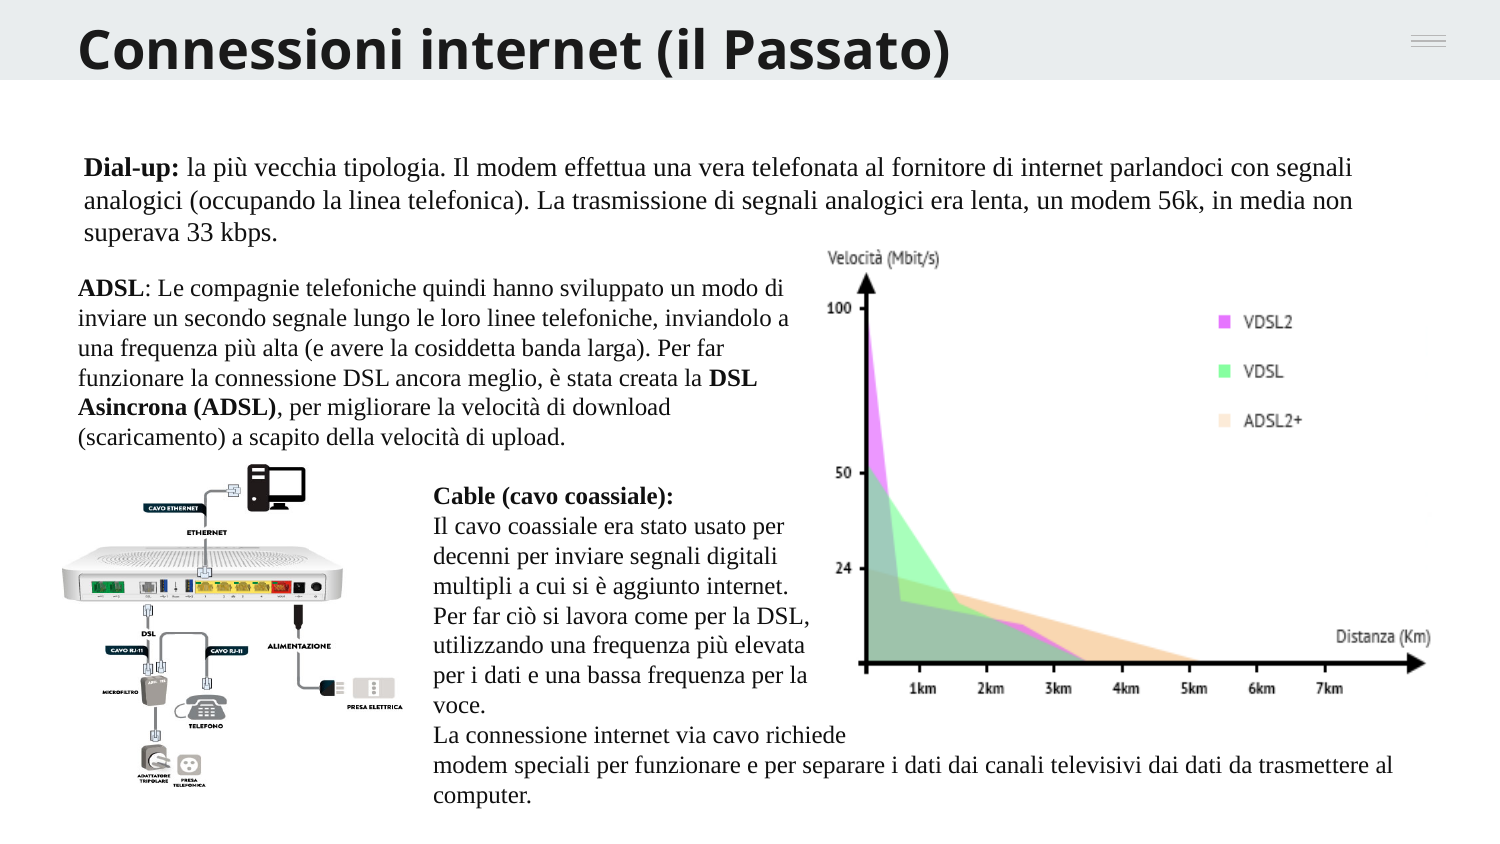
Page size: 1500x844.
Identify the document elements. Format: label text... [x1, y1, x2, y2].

text_box Dial-up: la più vecchia tipologia. Il modem effettua una vera telefonata al fornitore di internet parlandoci con segnali analogici (occupando la linea telefonica). La trasmissione di segnali analogici era lenta, un modem 56k, in media non superava 33 kbps. [69, 134, 1465, 249]
picture [62, 464, 404, 788]
text_box ADSL: Le compagnie telefoniche quindi hanno sviluppato un modo di inviare un secondo segnale lungo le loro linee telefoniche, inviandolo a una frequenza più alta (e avere la cosiddetta banda larga). Per far funzionare la connessione DSL ancora meglio, è stata creata la DSL Asincrona (ADSL), per migliorare la velocità di download (scaricamento) a scapito della velocità di upload. [62, 256, 820, 465]
picture [825, 248, 1432, 700]
title Connessioni internet (il Passato) [62, 0, 1325, 88]
text_box Cable (cavo coassiale): Il cavo coassiale era stato usato per decenni per inviare segnali digitali multipli a cui si è aggiunto internet. Per far ciò si lavora come per la DSL, utilizzando una frequenza più elevata per i dati e una bassa frequenza per la voce. La connessione internet via cavo richiede modem speciali per funzionare e per separare i dati dai canali televisivi dai dati da trasmettere al computer. [418, 464, 1465, 817]
